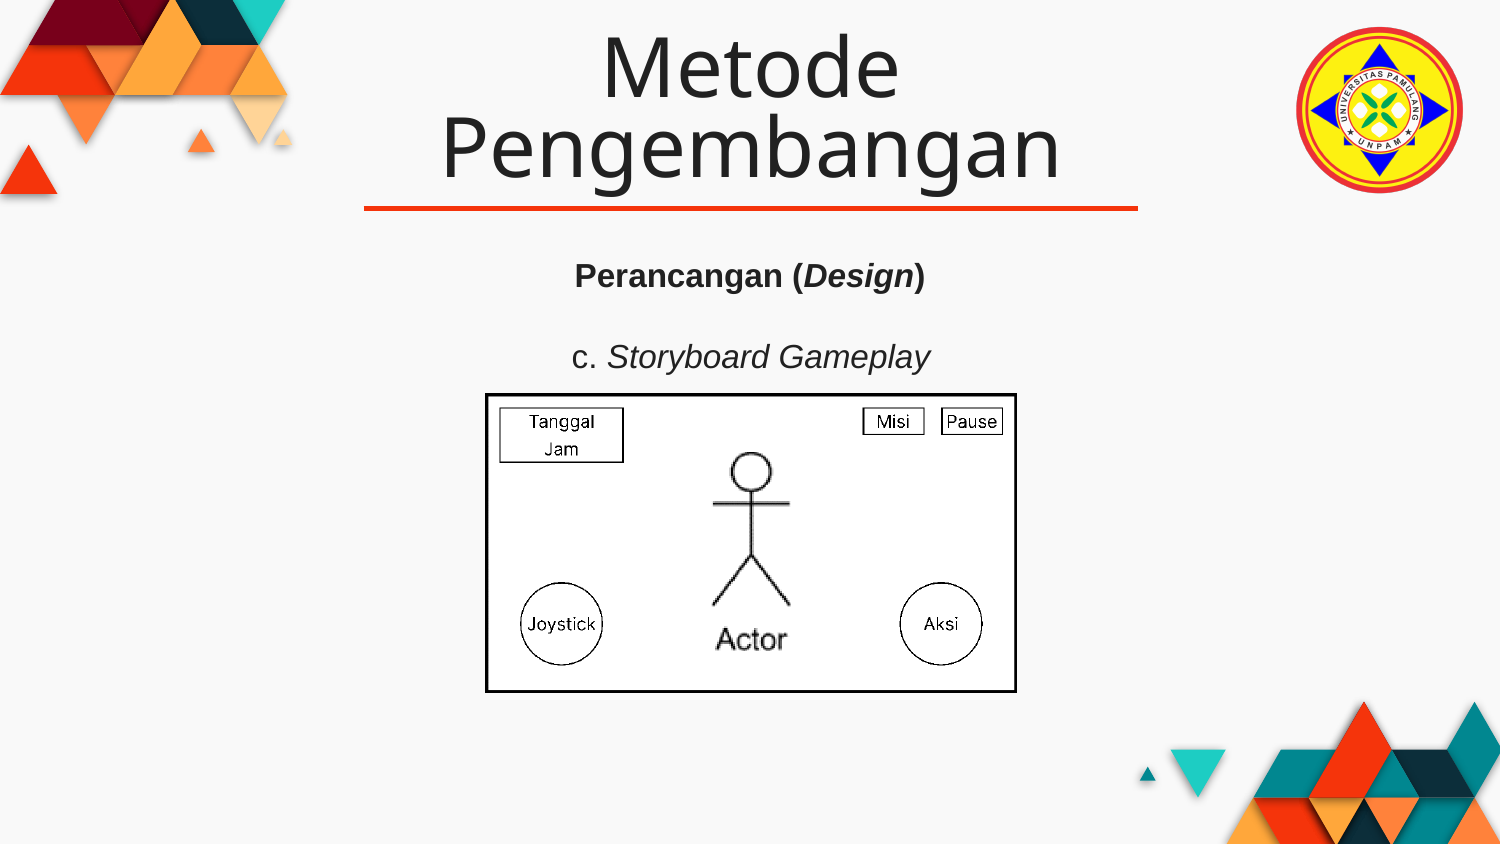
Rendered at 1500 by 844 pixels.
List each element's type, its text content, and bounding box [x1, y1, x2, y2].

title Metode Pengembangan [384, 63, 1118, 206]
text_box c. Storyboard Gameplay [476, 300, 1026, 383]
picture [485, 392, 1018, 693]
subtitle Perancangan (Design) [70, 219, 1430, 301]
picture [1245, 10, 1500, 210]
